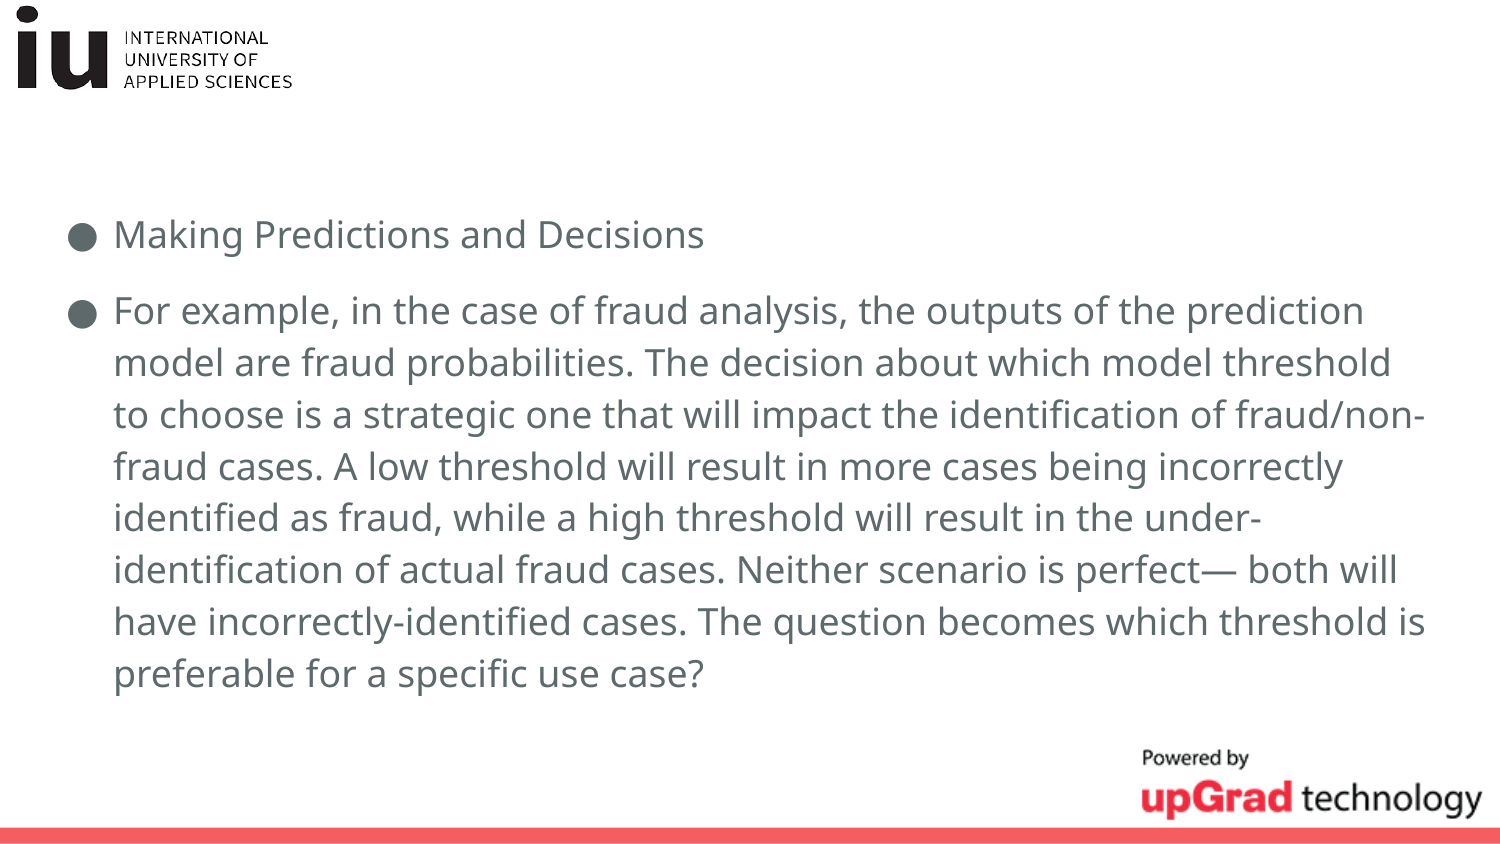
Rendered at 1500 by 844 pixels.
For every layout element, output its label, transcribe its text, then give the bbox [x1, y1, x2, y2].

picture [12, 0, 296, 122]
list Making Predictions and Decisions For example, in the case of fraud analysis, the outputs of the prediction model are fraud probabilities. The decision about which model threshold to choose is a strategic one that will impact the identification of fraud/non-fraud cases. A low threshold will result in more cases being incorrectly identified as fraud, while a high threshold will result in the under-identification of actual fraud cases. Neither scenario is perfect— both will have incorrectly-identified cases. The question becomes which threshold is preferable for a specific use case? [51, 189, 1449, 750]
picture [1124, 718, 1500, 844]
